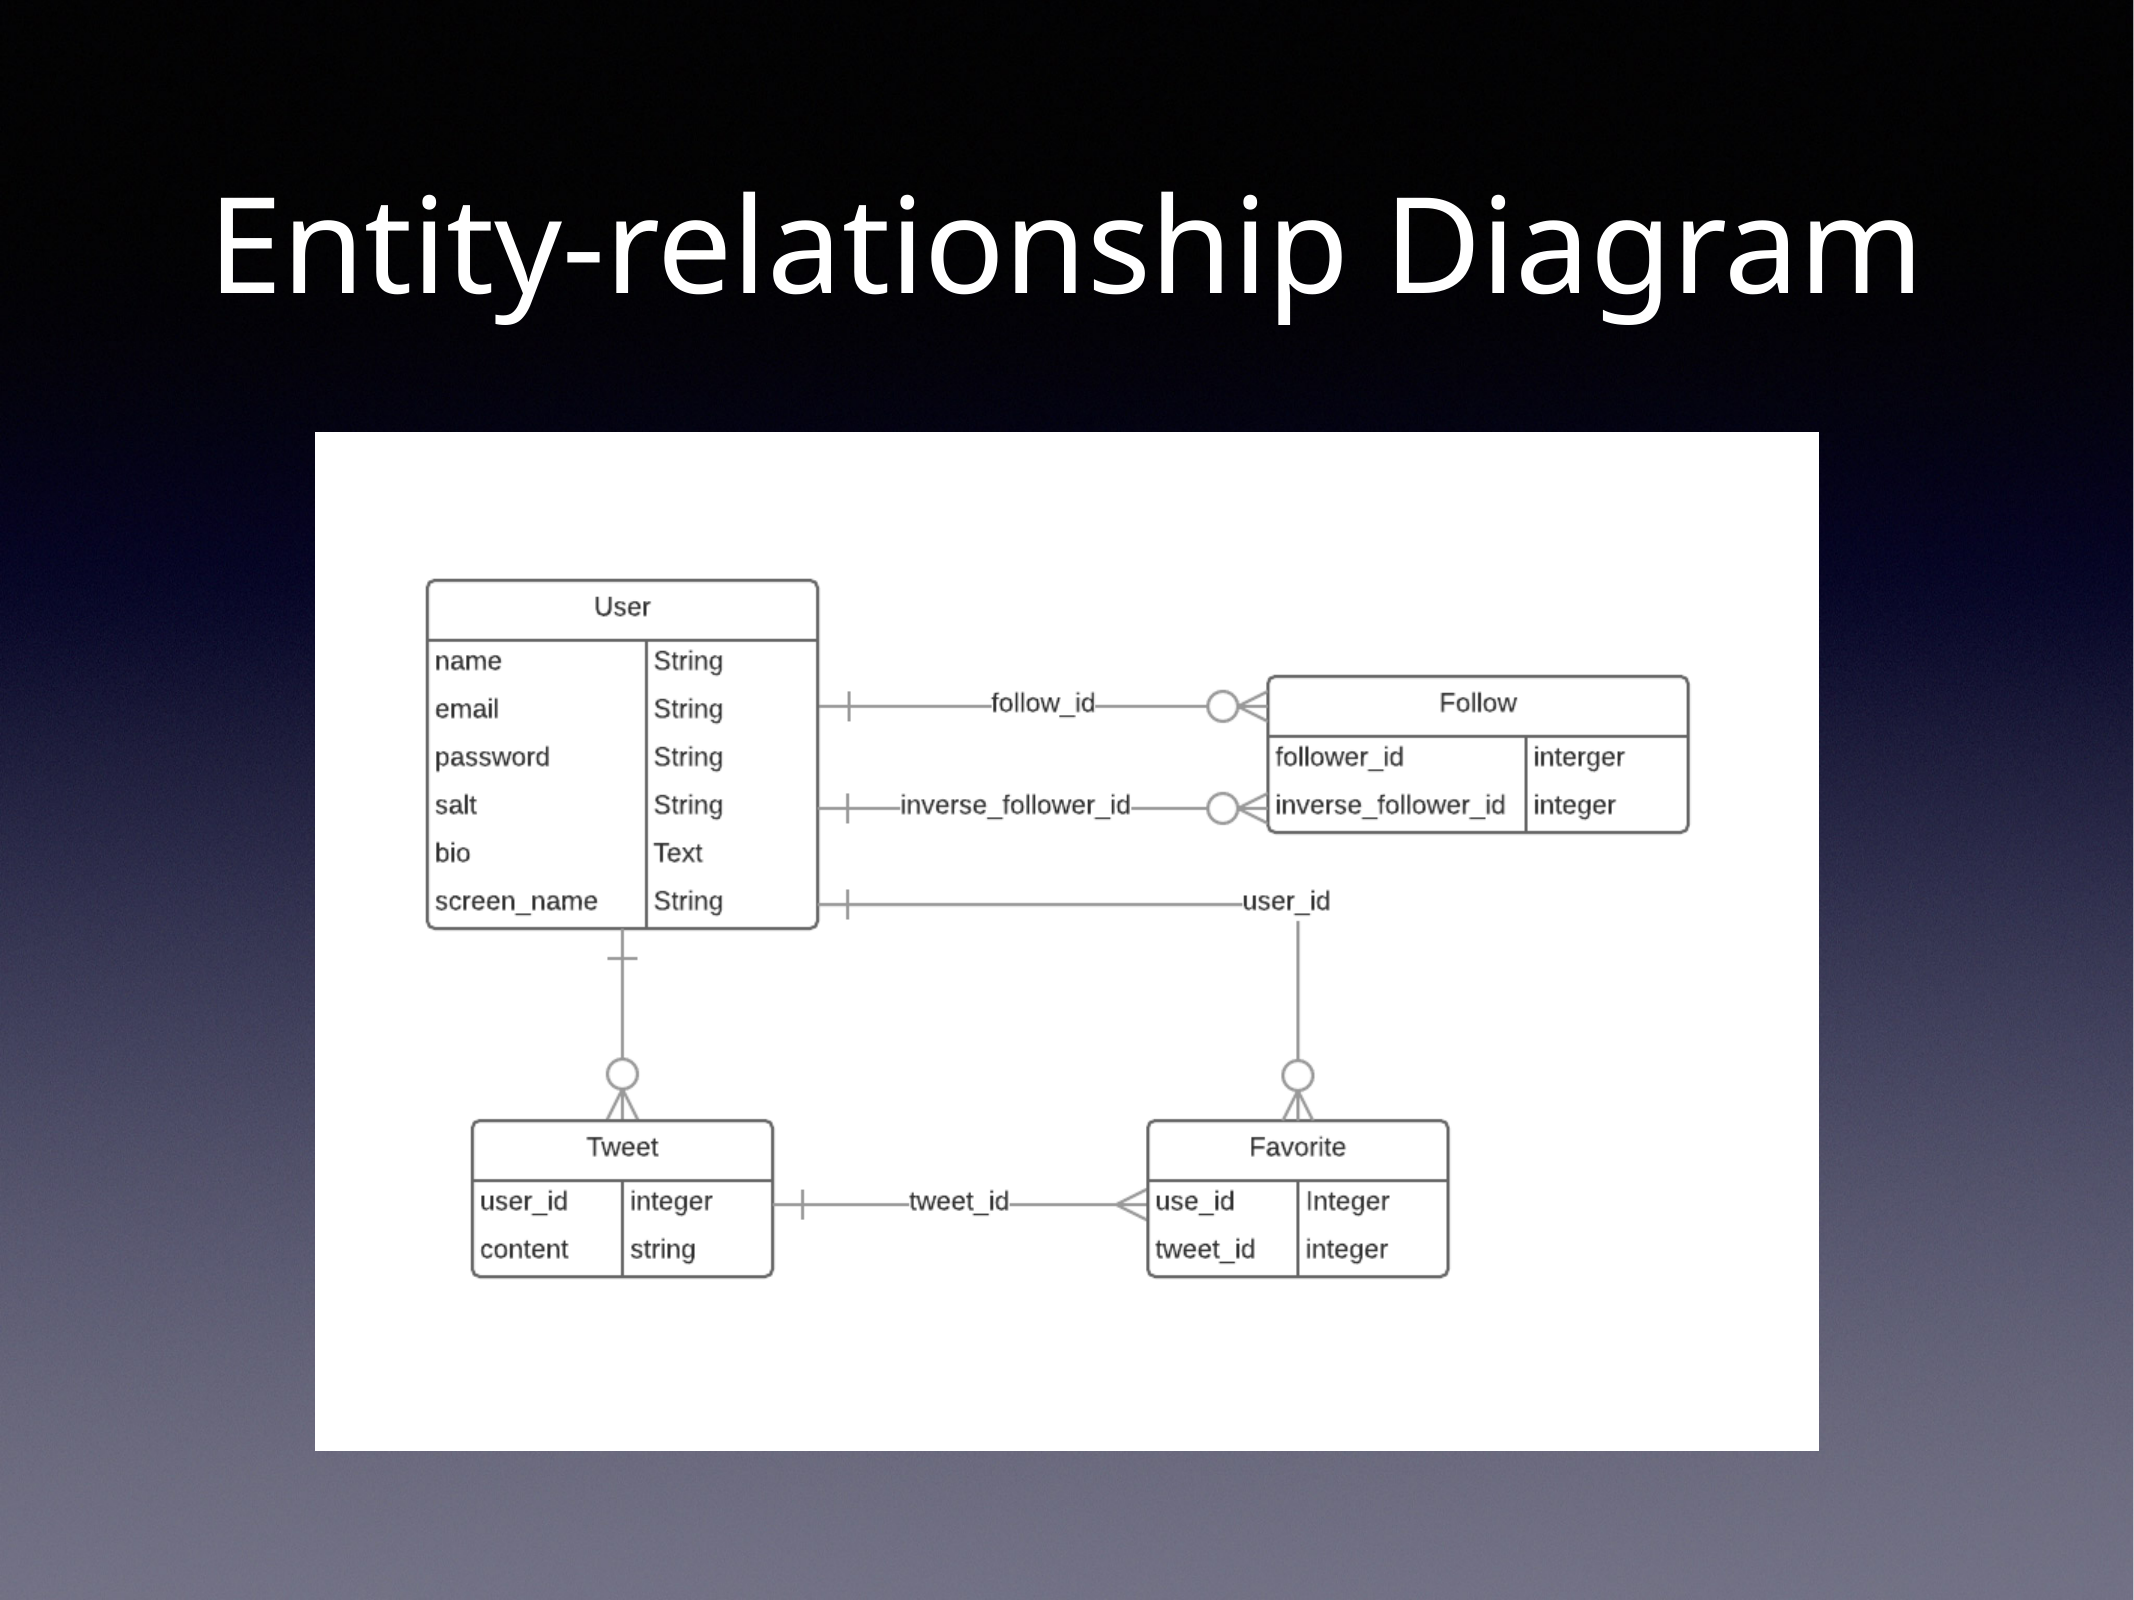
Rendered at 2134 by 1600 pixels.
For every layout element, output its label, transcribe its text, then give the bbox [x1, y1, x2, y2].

picture [0, 0, 2134, 1600]
title Entity-relationship Diagram [155, 66, 1978, 416]
